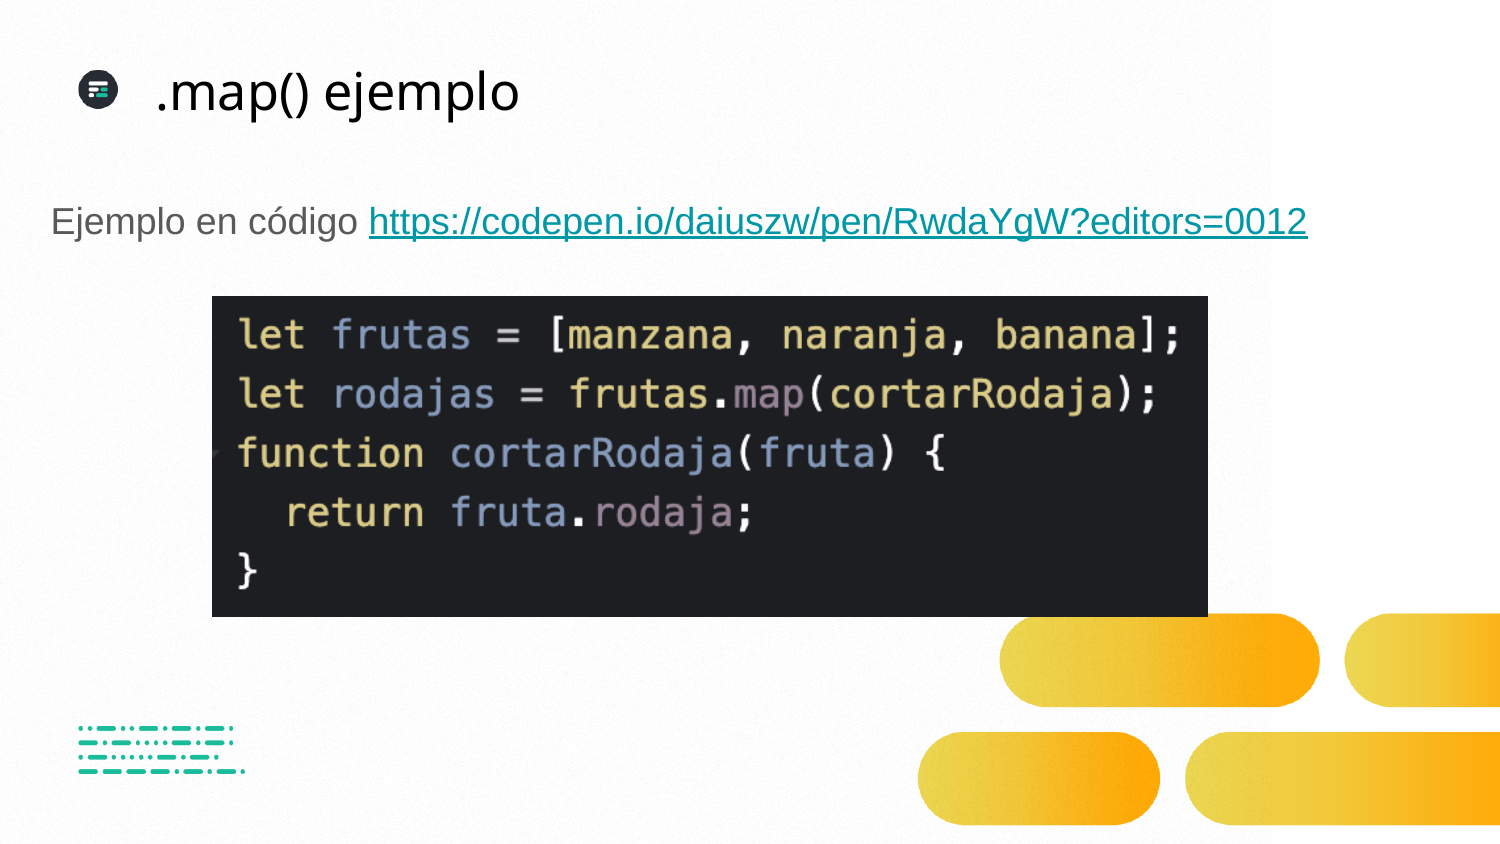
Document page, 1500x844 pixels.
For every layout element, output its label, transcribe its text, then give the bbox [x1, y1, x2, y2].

text_box Ejemplo en código https://codepen.io/daiuszw/pen/RwdaYgW?editors=0012 [35, 181, 1465, 302]
title .map() ejemplo [140, 43, 1281, 181]
picture [0, 0, 1500, 844]
